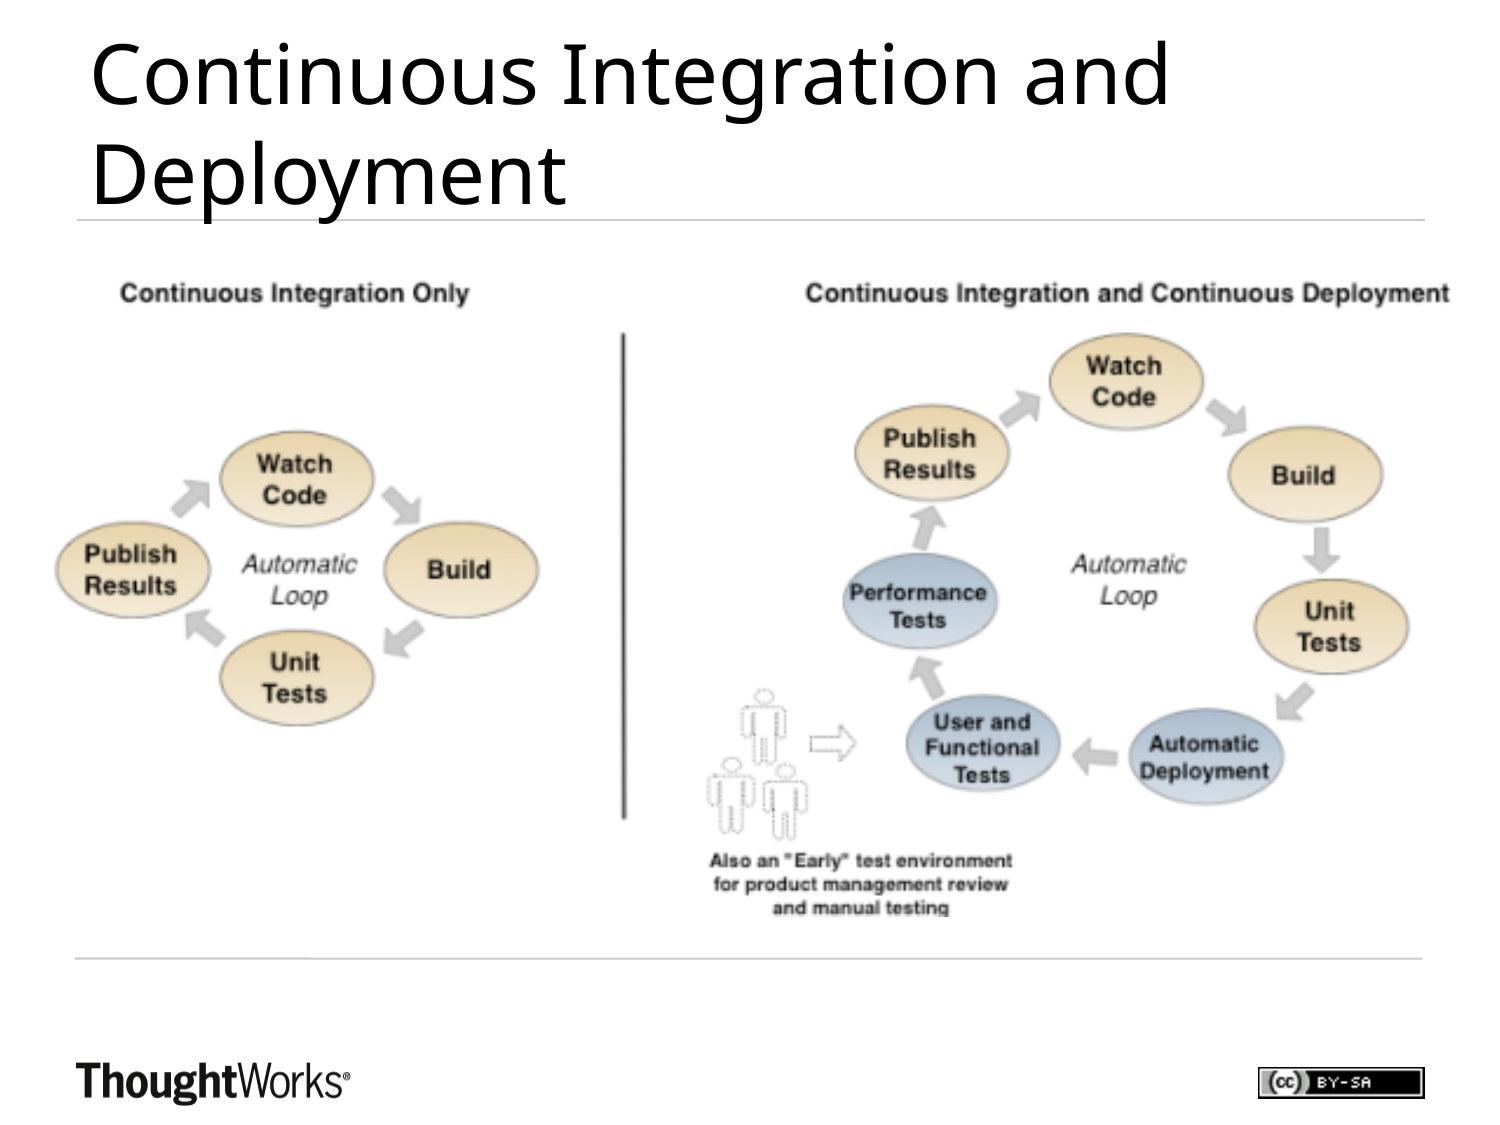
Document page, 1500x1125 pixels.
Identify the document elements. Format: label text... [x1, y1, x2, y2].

picture [52, 276, 1460, 918]
picture [75, 1062, 351, 1106]
text_box Continuous Integration and Deployment [75, 45, 1425, 197]
picture [1258, 1067, 1425, 1099]
